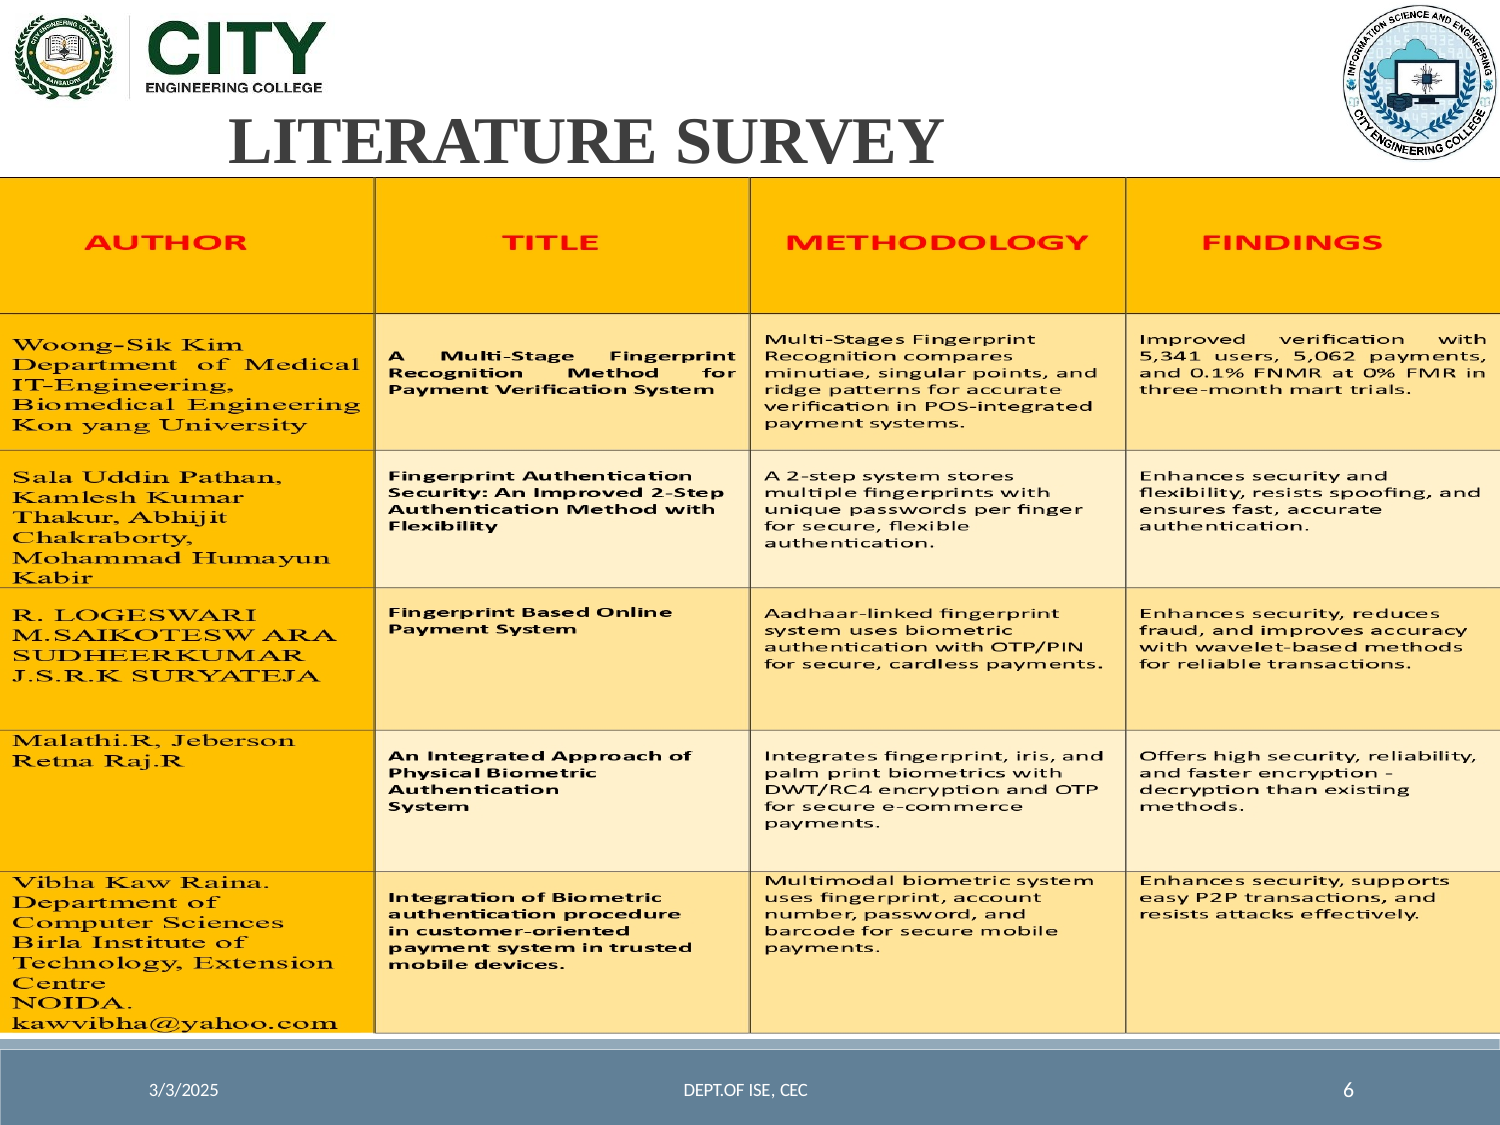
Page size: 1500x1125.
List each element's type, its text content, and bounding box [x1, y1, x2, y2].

picture [0, 0, 338, 113]
slide_number 6 [1341, 1078, 1374, 1125]
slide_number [146, 1080, 223, 1125]
footer DEPT.OF ISE, CEC [681, 1080, 819, 1125]
picture [0, 177, 1500, 1038]
picture [1340, 2, 1499, 163]
title LITERATURE SURVEY [226, 35, 1447, 175]
